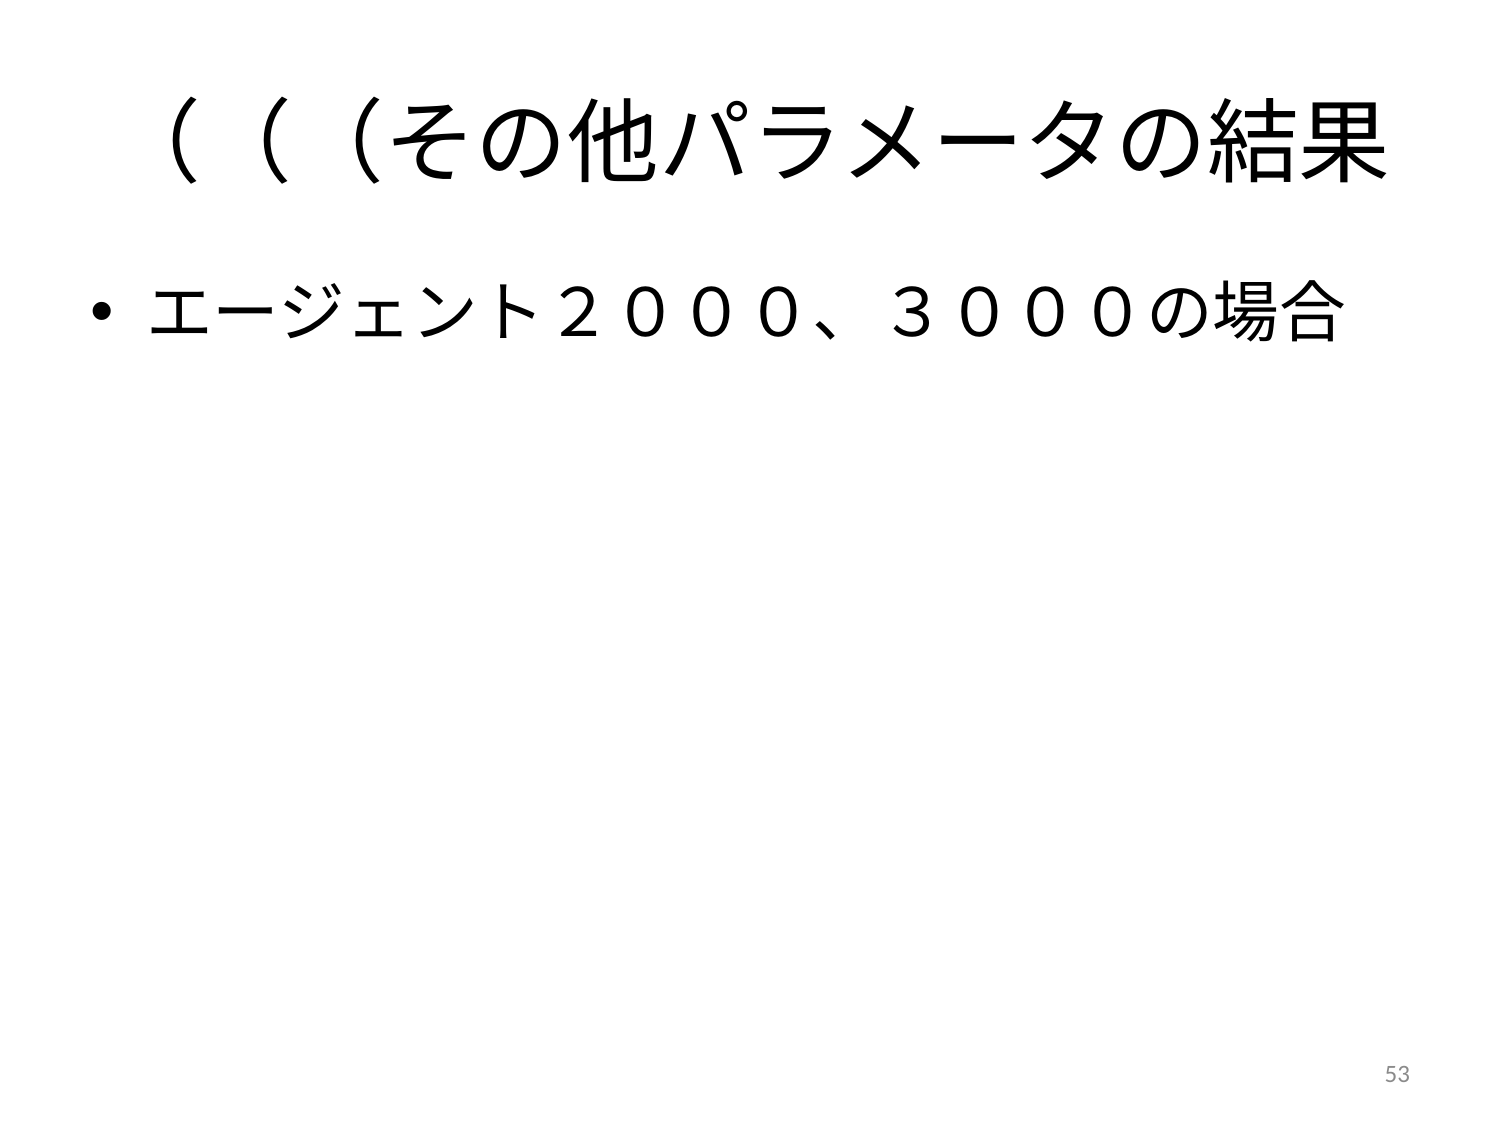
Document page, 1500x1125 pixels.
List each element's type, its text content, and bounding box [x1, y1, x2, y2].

slide_number 53 [1074, 1042, 1425, 1103]
list エージェント２０００、３０００の場合 [75, 262, 1425, 1005]
title （（（その他パラメータの結果 [75, 45, 1425, 233]
